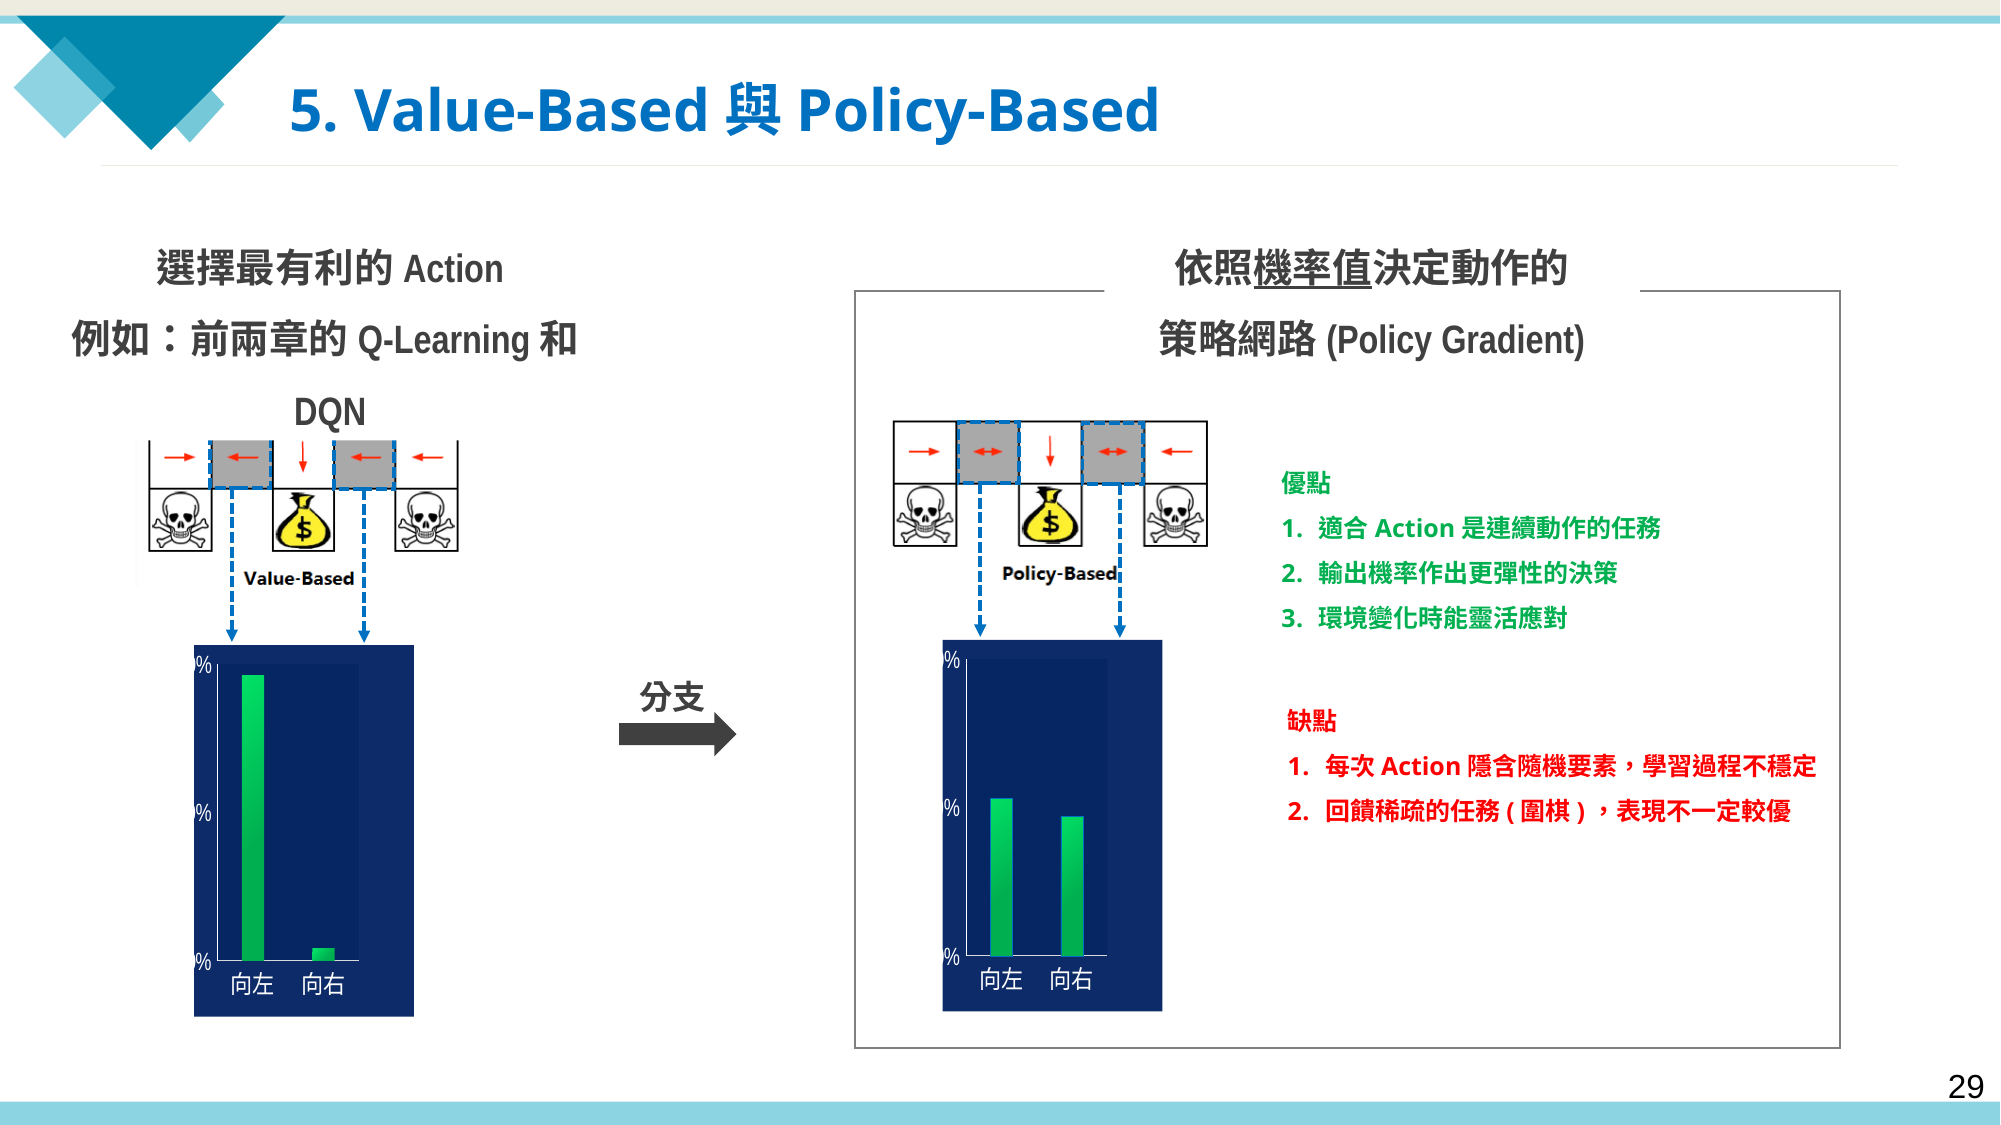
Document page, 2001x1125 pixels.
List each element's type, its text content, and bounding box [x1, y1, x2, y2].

text_box 分支 [623, 649, 723, 724]
text_box 依照機率值決定動作的 策略網路(Policy Gradient) [1104, 212, 1640, 370]
picture [134, 418, 463, 588]
text_box [618, 719, 739, 759]
chart [166, 645, 414, 1017]
text_box [854, 290, 1841, 1049]
chart [914, 639, 1163, 1012]
text_box 選擇最有利的Action 例如：前兩章的Q-Learning和DQN [25, 212, 635, 441]
text_box 優點 適合Action是連續動作的任務 輸出機率作出更彈性的決策 環境變化時能靈活應對 [1266, 445, 1714, 640]
picture [891, 418, 1211, 588]
text_box 缺點 每次Action隱含隨機要素，學習過程不穩定 回饋稀疏的任務(圍棋)，表現不一定較優 [1272, 683, 1867, 833]
text_box 5. Value-Based與Policy-Based [274, 31, 1794, 151]
